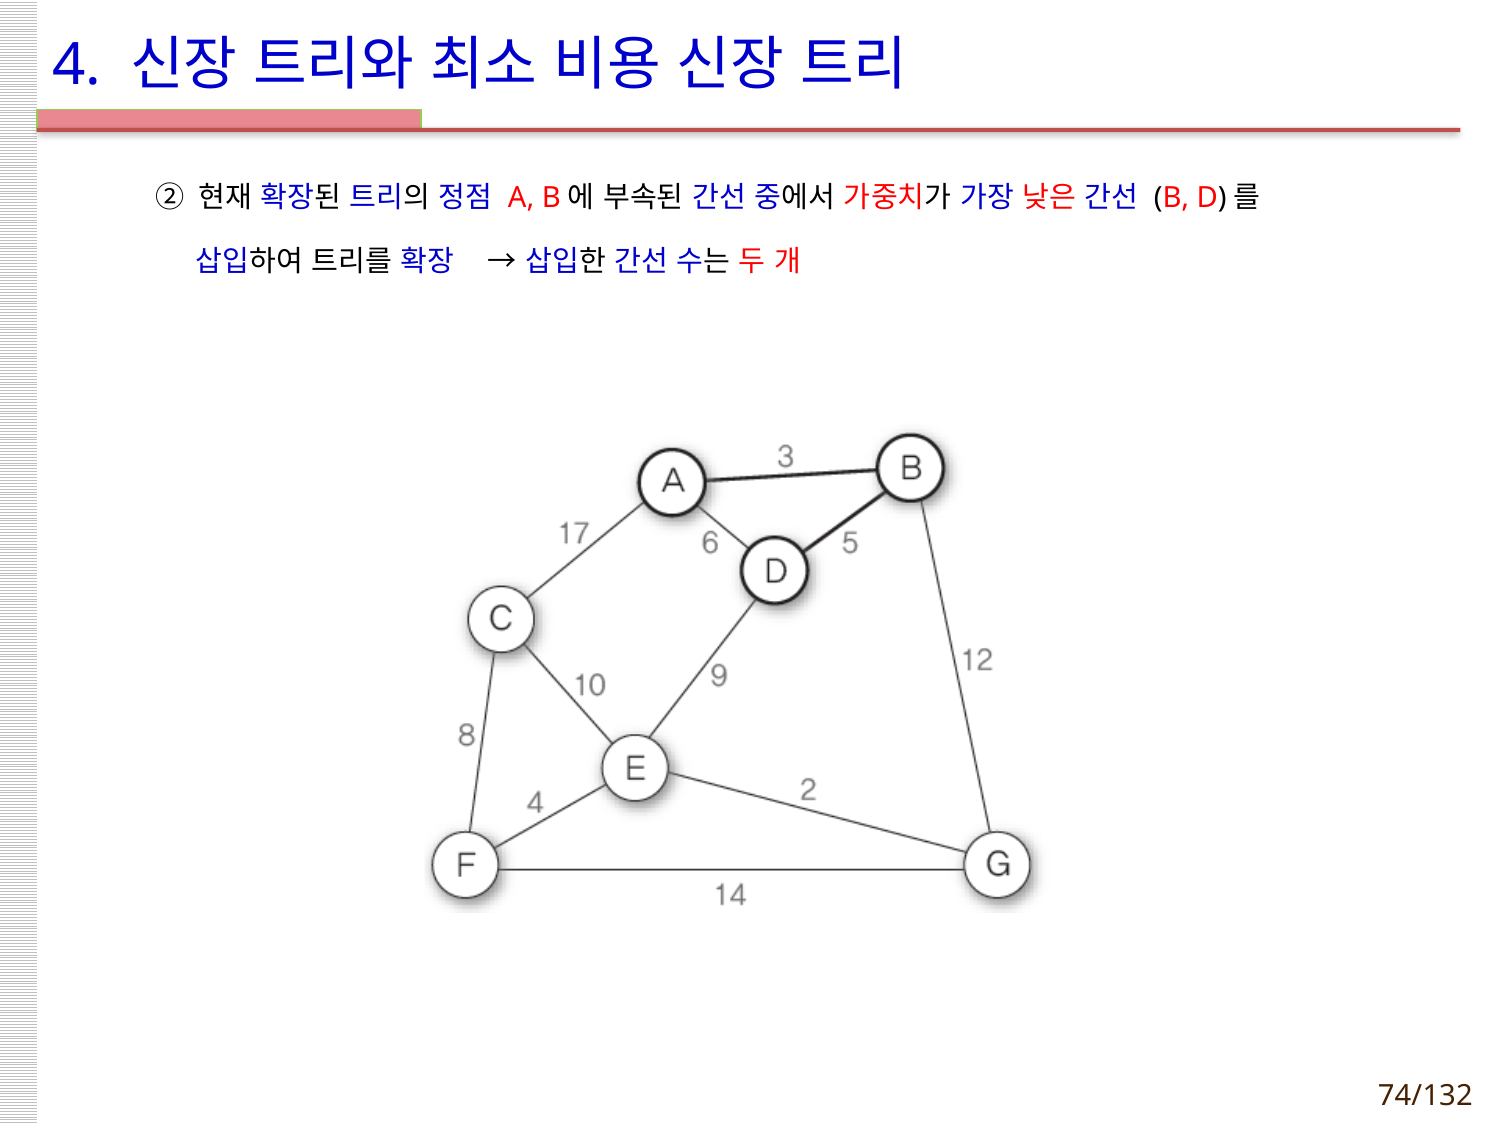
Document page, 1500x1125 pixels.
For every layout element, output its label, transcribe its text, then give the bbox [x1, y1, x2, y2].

picture [423, 420, 1076, 914]
title 4. 신장 트리와 최소 비용 신장 트리 [37, 13, 1278, 109]
list ② 현재 확장된 트리의 정점 A, B에 부속된 간선 중에서 가중치가 가장 낮은 간선 (B, D)를 삽입하여 트리를 확장 → 삽입한 간선 수는 두 개 [37, 152, 1463, 1091]
